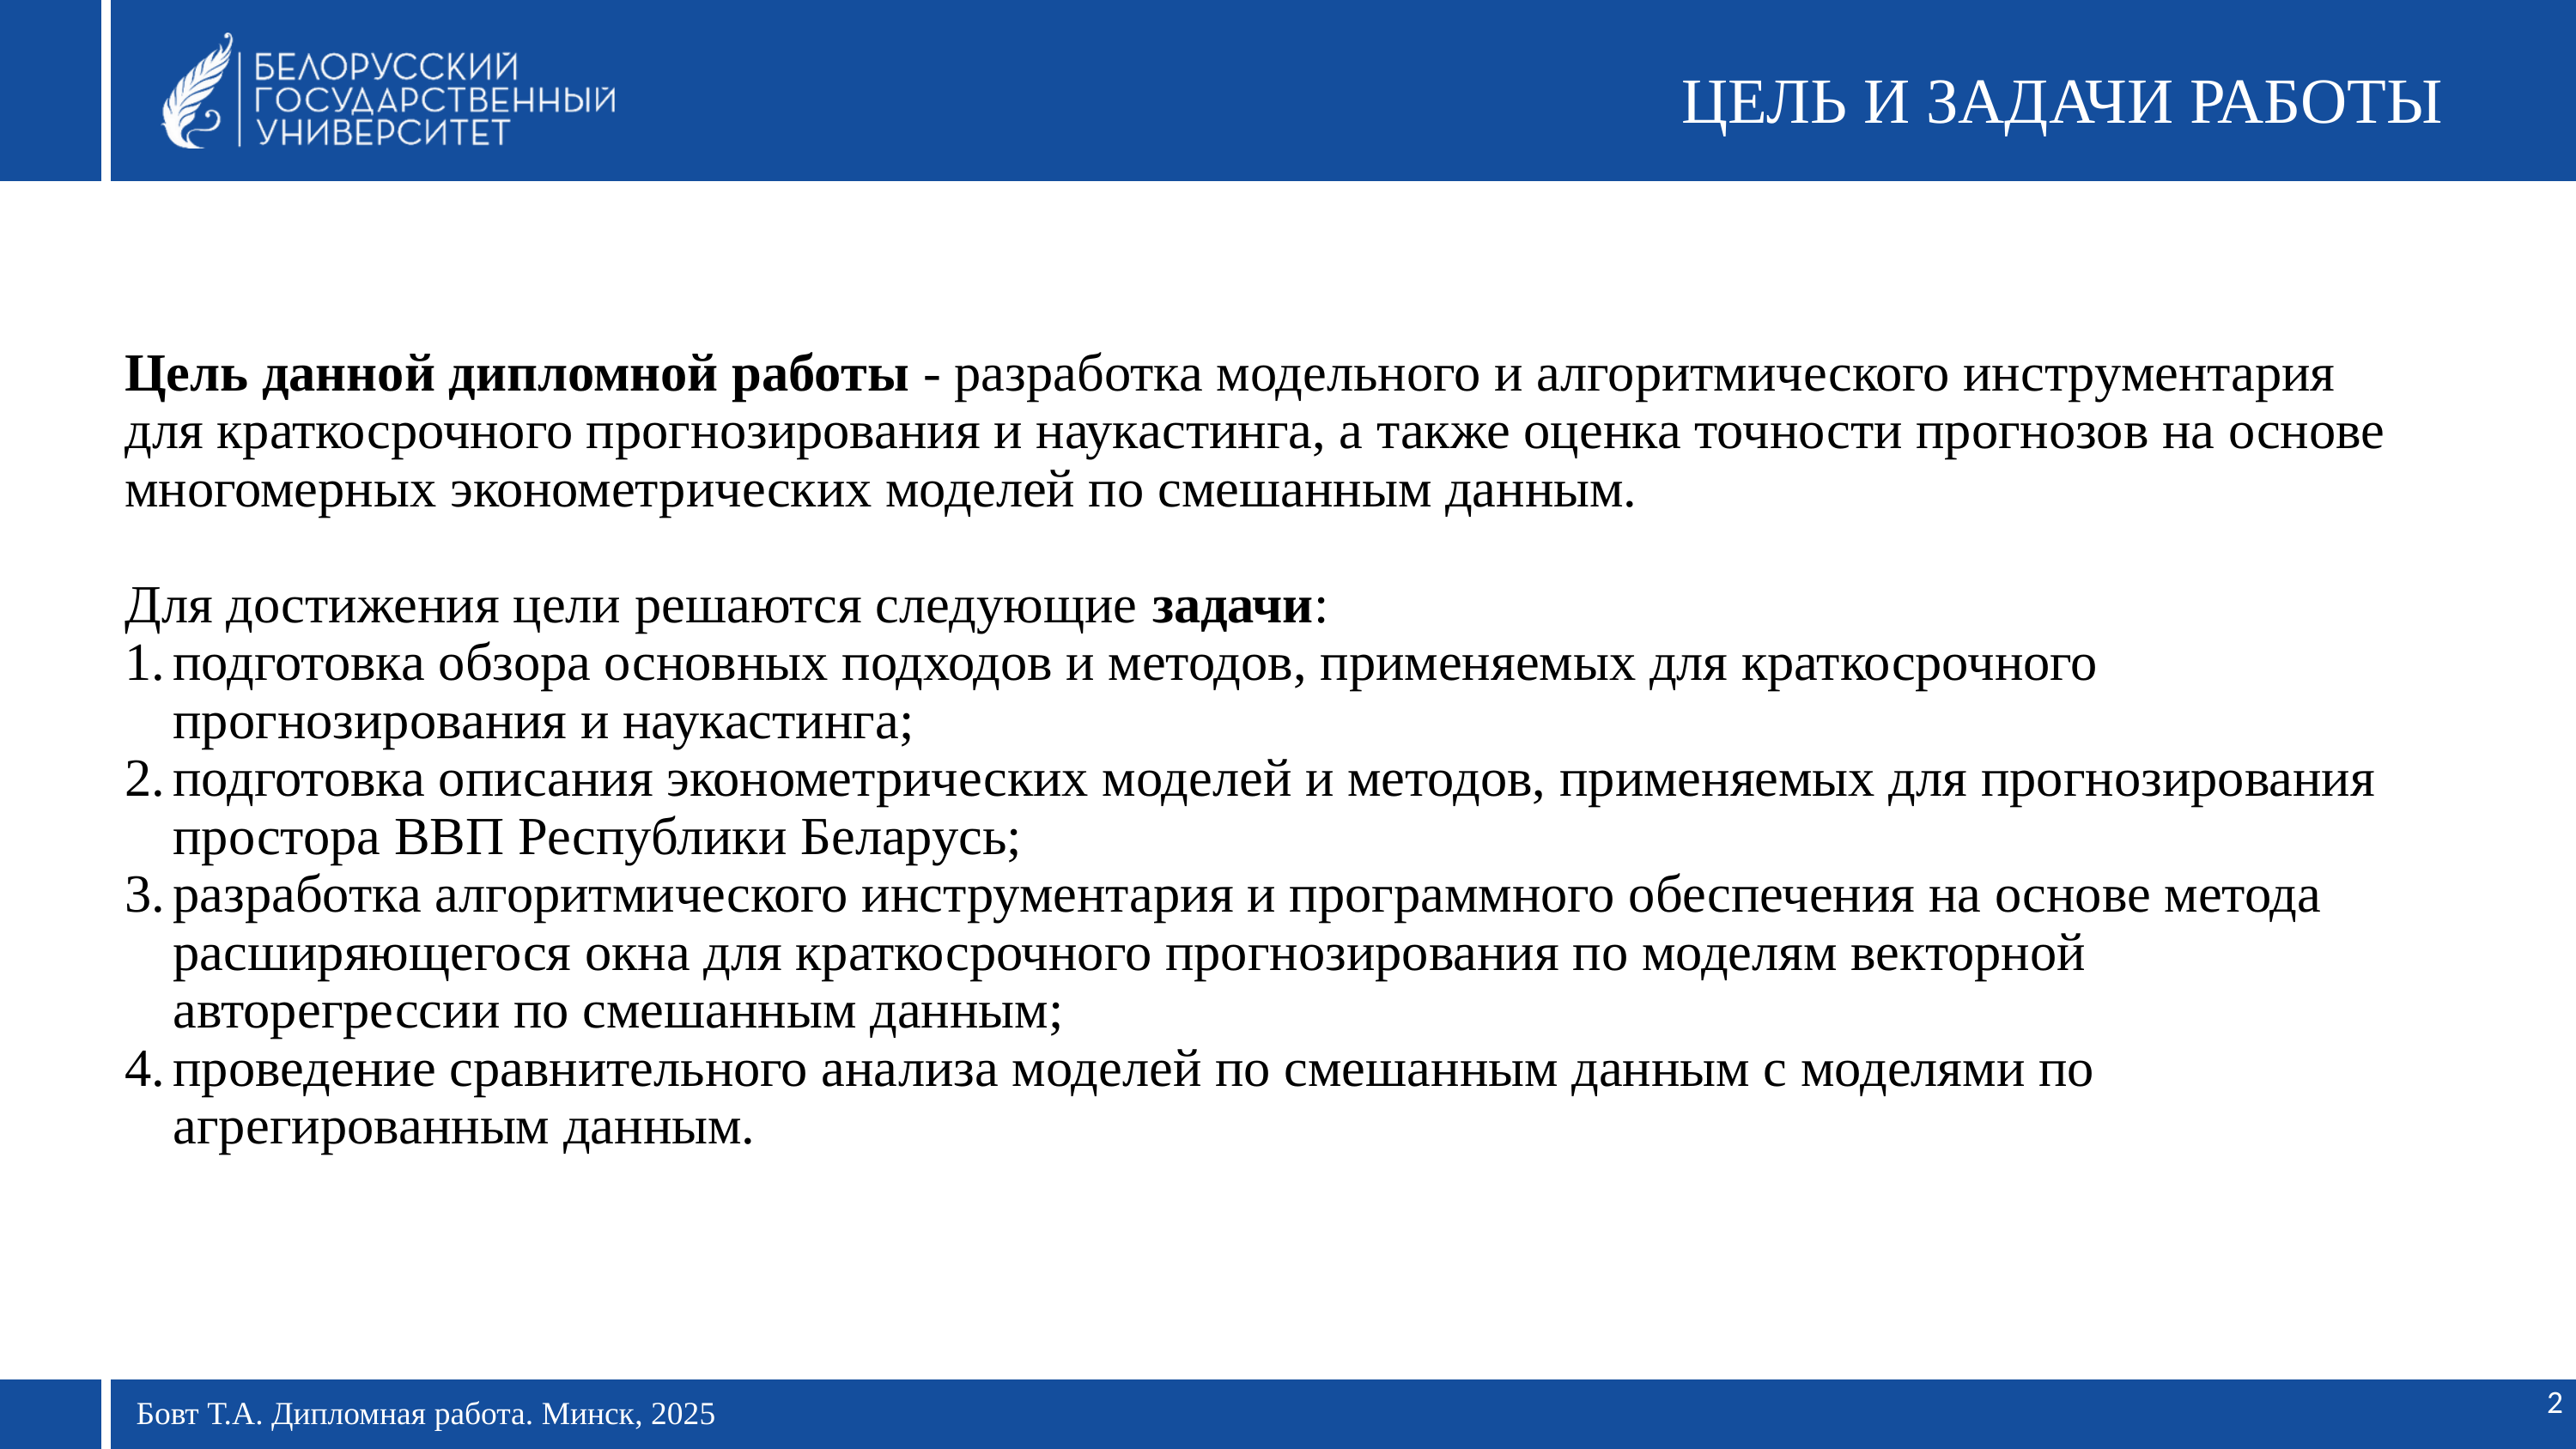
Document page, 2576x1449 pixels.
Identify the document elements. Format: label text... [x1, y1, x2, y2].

text_box Цель данной дипломной работы - разработка модельного и алгоритмического инструментария для краткосрочного прогнозирования и наукастинга, а также оценка точности прогнозов на основе многомерных эконометрических моделей по смешанным данным. Для достижения цели решаются следующие задачи: подготовка обзора основных подходов и методов, применяемых для краткосрочного прогнозирования и наукастинга; подготовка описания эконометрических моделей и методов, применяемых для прогнозирования простора ВВП Республики Беларусь; разработка алгоритмического инструментария и программного обеспечения на основе метода расширяющегося окна для краткосрочного прогнозирования по моделям векторной авторегрессии по смешанным данным; проведение сравнительного анализа моделей по смешанным данным с моделями по агрегированным данным. [125, 343, 2401, 1213]
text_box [0, 1379, 95, 1449]
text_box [0, 0, 100, 181]
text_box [114, 0, 2576, 181]
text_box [100, 0, 111, 1449]
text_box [118, 1379, 2576, 1449]
